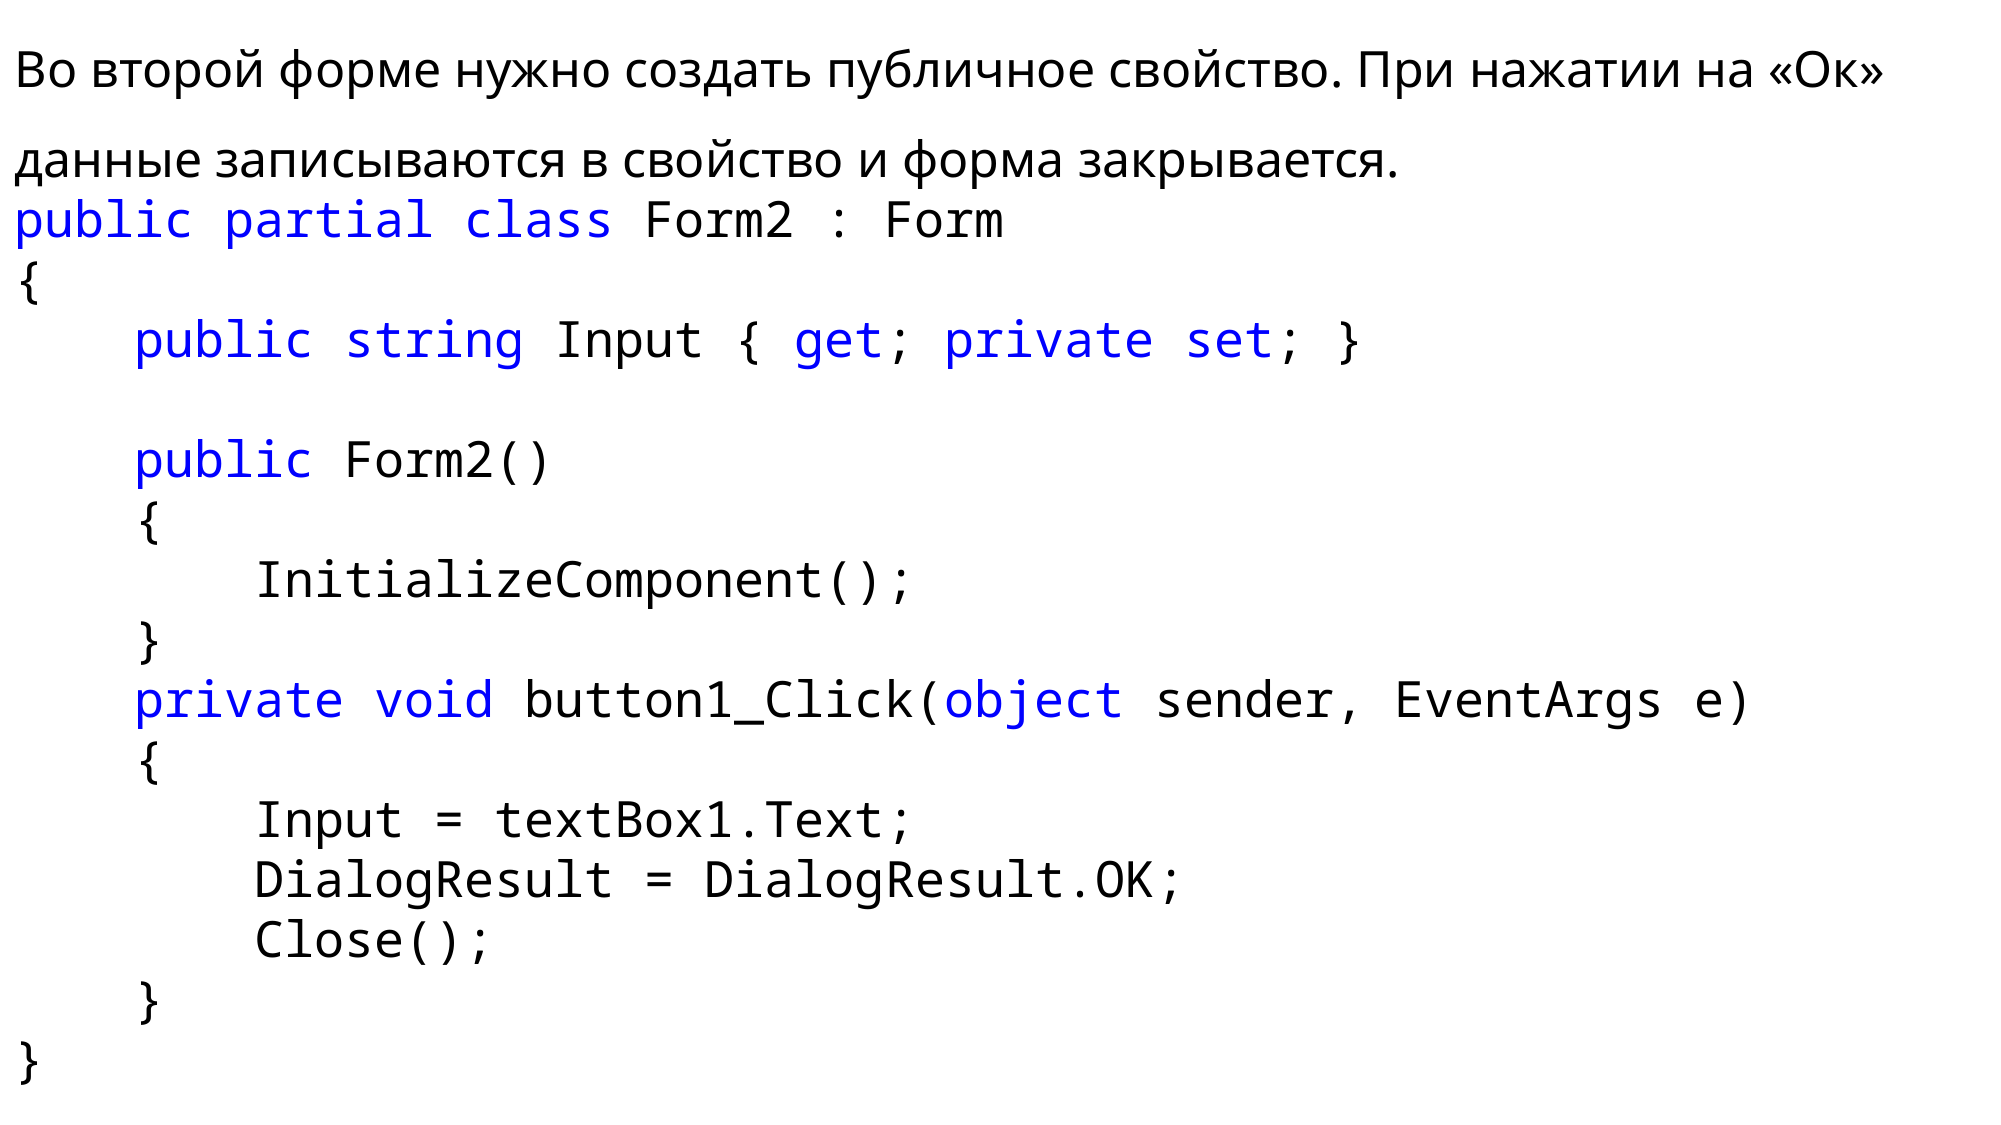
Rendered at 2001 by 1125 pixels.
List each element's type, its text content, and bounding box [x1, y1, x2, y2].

text_box Во второй форме нужно создать публичное свойство. При нажатии на «Ок» данные записываются в свойство и форма закрывается. public partial class Form2 : Form { public string Input { get; private set; } public Form2() { InitializeComponent(); } private void button1_Click(object sender, EventArgs e) { Input = textBox1.Text; DialogResult = DialogResult.OK; Close(); } } [0, 0, 2000, 1095]
